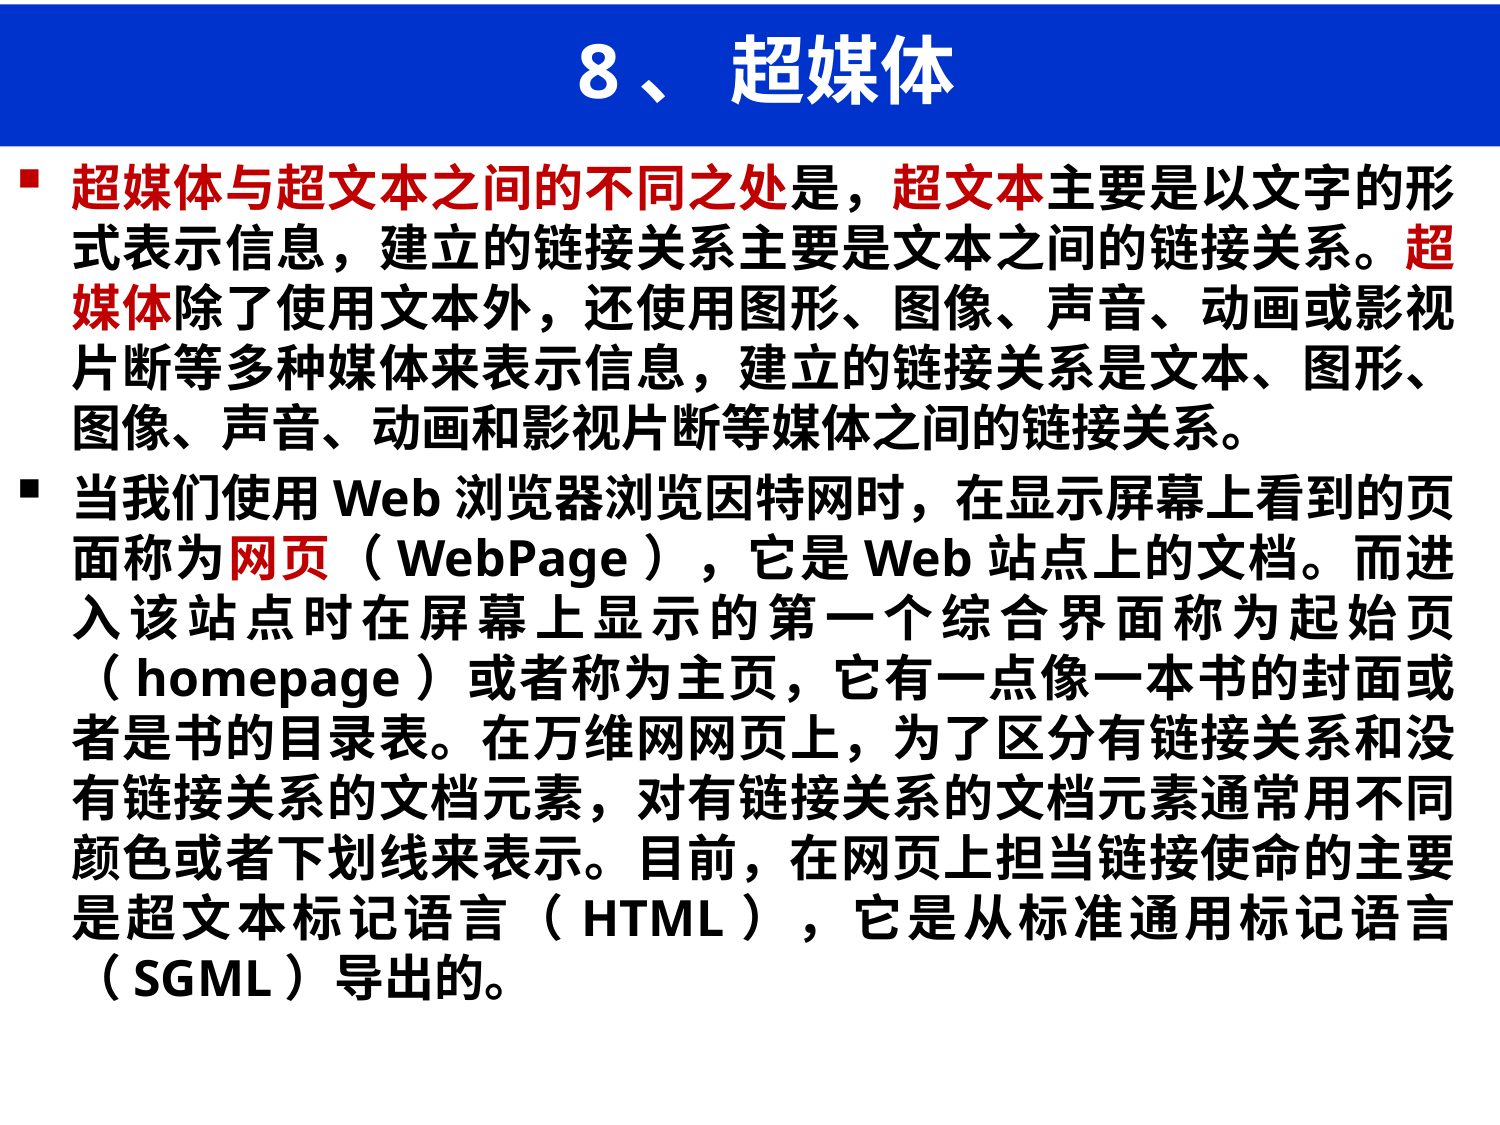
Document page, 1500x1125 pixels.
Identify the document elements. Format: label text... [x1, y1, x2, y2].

title 8、 超媒体 [162, 0, 1388, 137]
list 超媒体与超文本之间的不同之处是，超文本主要是以文字的形式表示信息，建立的链接关系主要是文本之间的链接关系。超媒体除了使用文本外，还使用图形、图像、声音、动画或影视片断等多种媒体来表示信息，建立的链接关系是文本、图形、图像、声音、动画和影视片断等媒体之间的链接关系。 当我们使用Web浏览器浏览因特网时，在显示屏幕上看到的页面称为网页（WebPage），它是Web站点上的文档。而进入该站点时在屏幕上显示的第一个综合界面称为起始页（homepage）或者称为主页，它有一点像一本书的封面或者是书的目录表。在万维网网页上，为了区分有链接关系和没有链接关系的文档元素，对有链接关系的文档元素通常用不同颜色或者下划线来表示。目前，在网页上担当链接使命的主要是超文本标记语言（HTML），它是从标准通用标记语言（SGML）导出的。 [0, 148, 1471, 1045]
